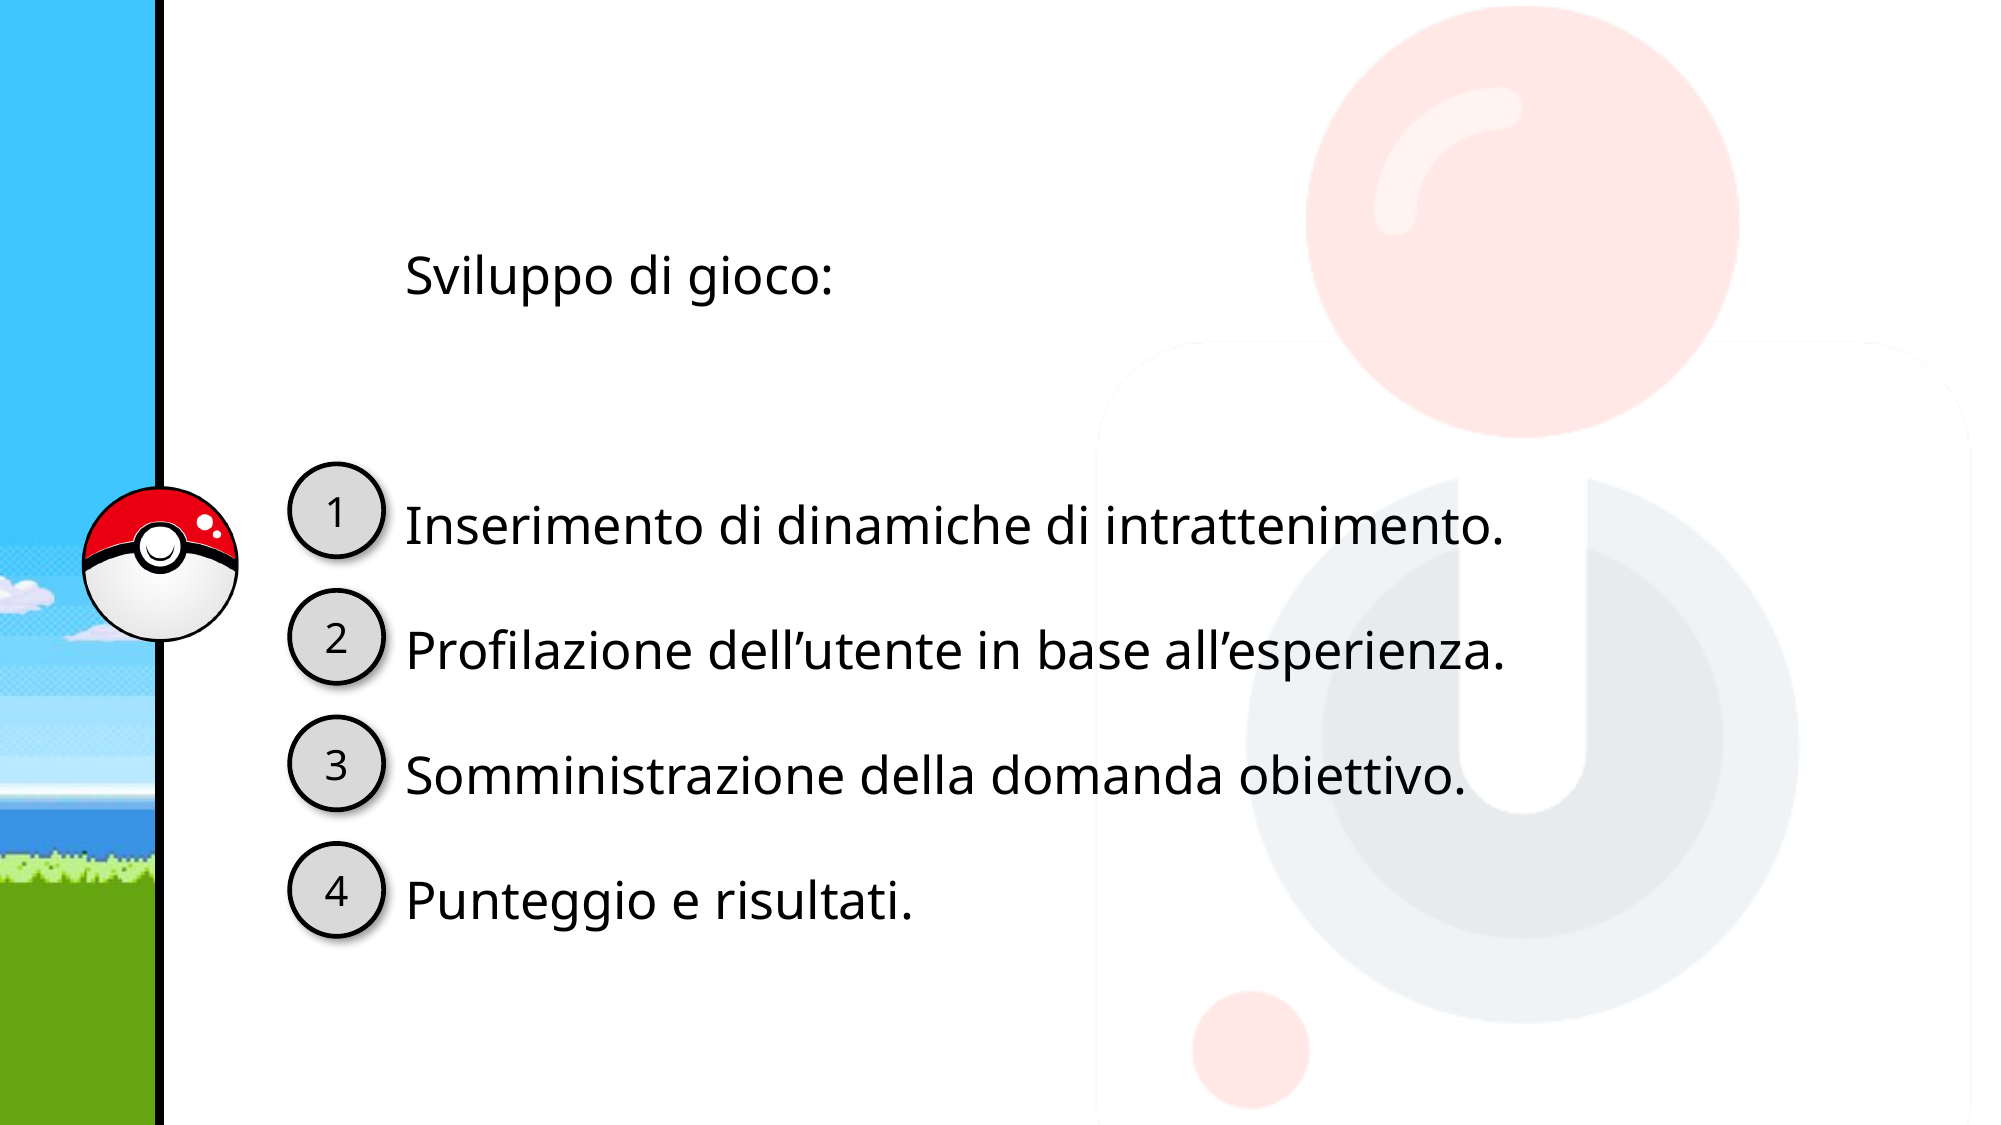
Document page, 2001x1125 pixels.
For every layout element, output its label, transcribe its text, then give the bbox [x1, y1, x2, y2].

picture [0, 0, 249, 1125]
text_box 2 [288, 589, 385, 685]
text_box 3 [288, 715, 385, 811]
text_box 4 [288, 842, 385, 938]
text_box 1 [288, 462, 385, 558]
picture [929, 6, 2000, 1125]
text_box Sviluppo di gioco: Inserimento di dinamiche di intrattenimento. Profilazione dell’utente in base all’esperienza. Somministrazione della domanda obiettivo. Punteggio e risultati. [336, 172, 929, 1000]
